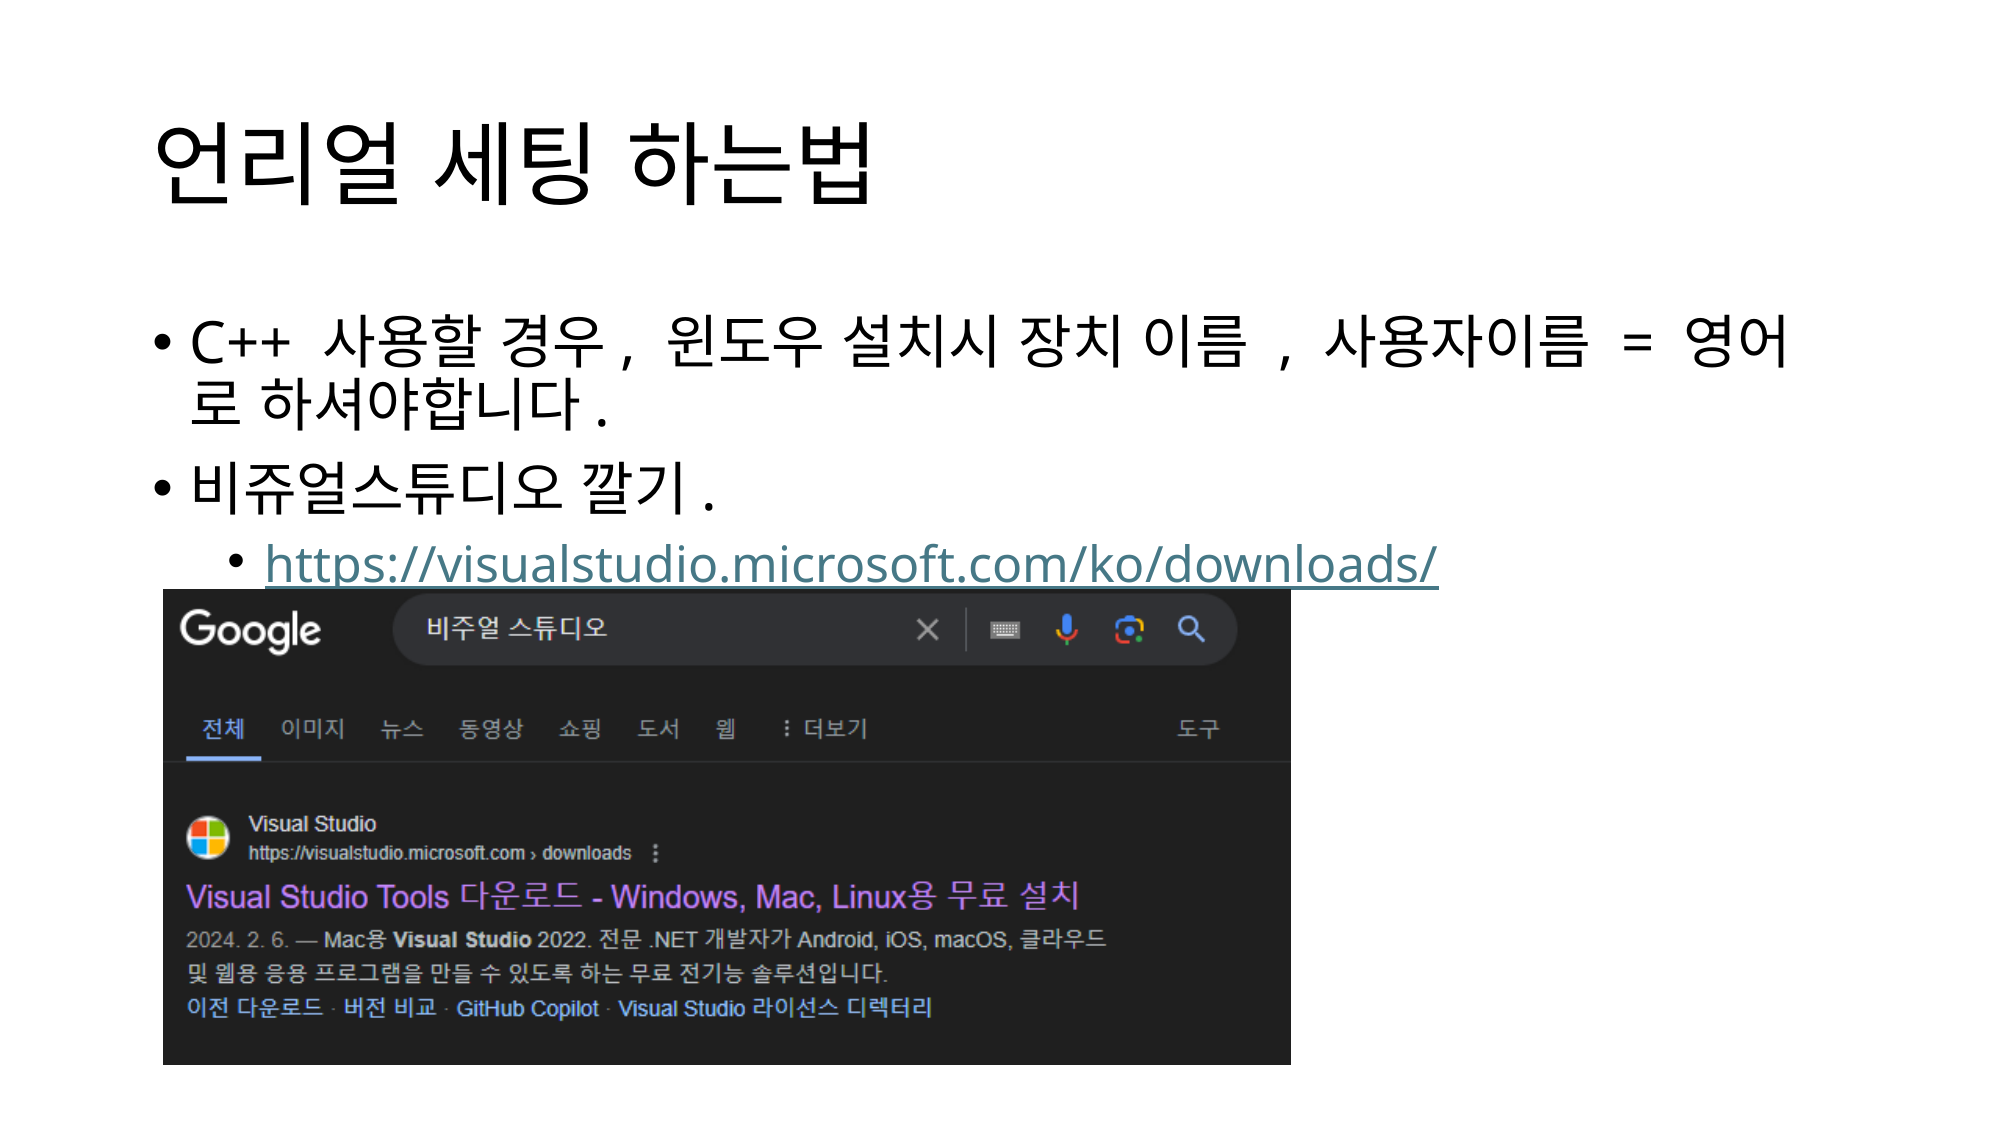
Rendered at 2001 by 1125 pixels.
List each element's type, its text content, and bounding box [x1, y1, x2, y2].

list C++ 사용할 경우, 윈도우 설치시 장치 이름 , 사용자이름 = 영어 로 하셔야합니다. 비쥬얼스튜디오 깔기. https://visualstudio.microsoft.com/ko/downloads/ [137, 305, 1863, 1020]
picture [163, 589, 1292, 1066]
title 언리얼 세팅 하는법 [137, 59, 1863, 278]
